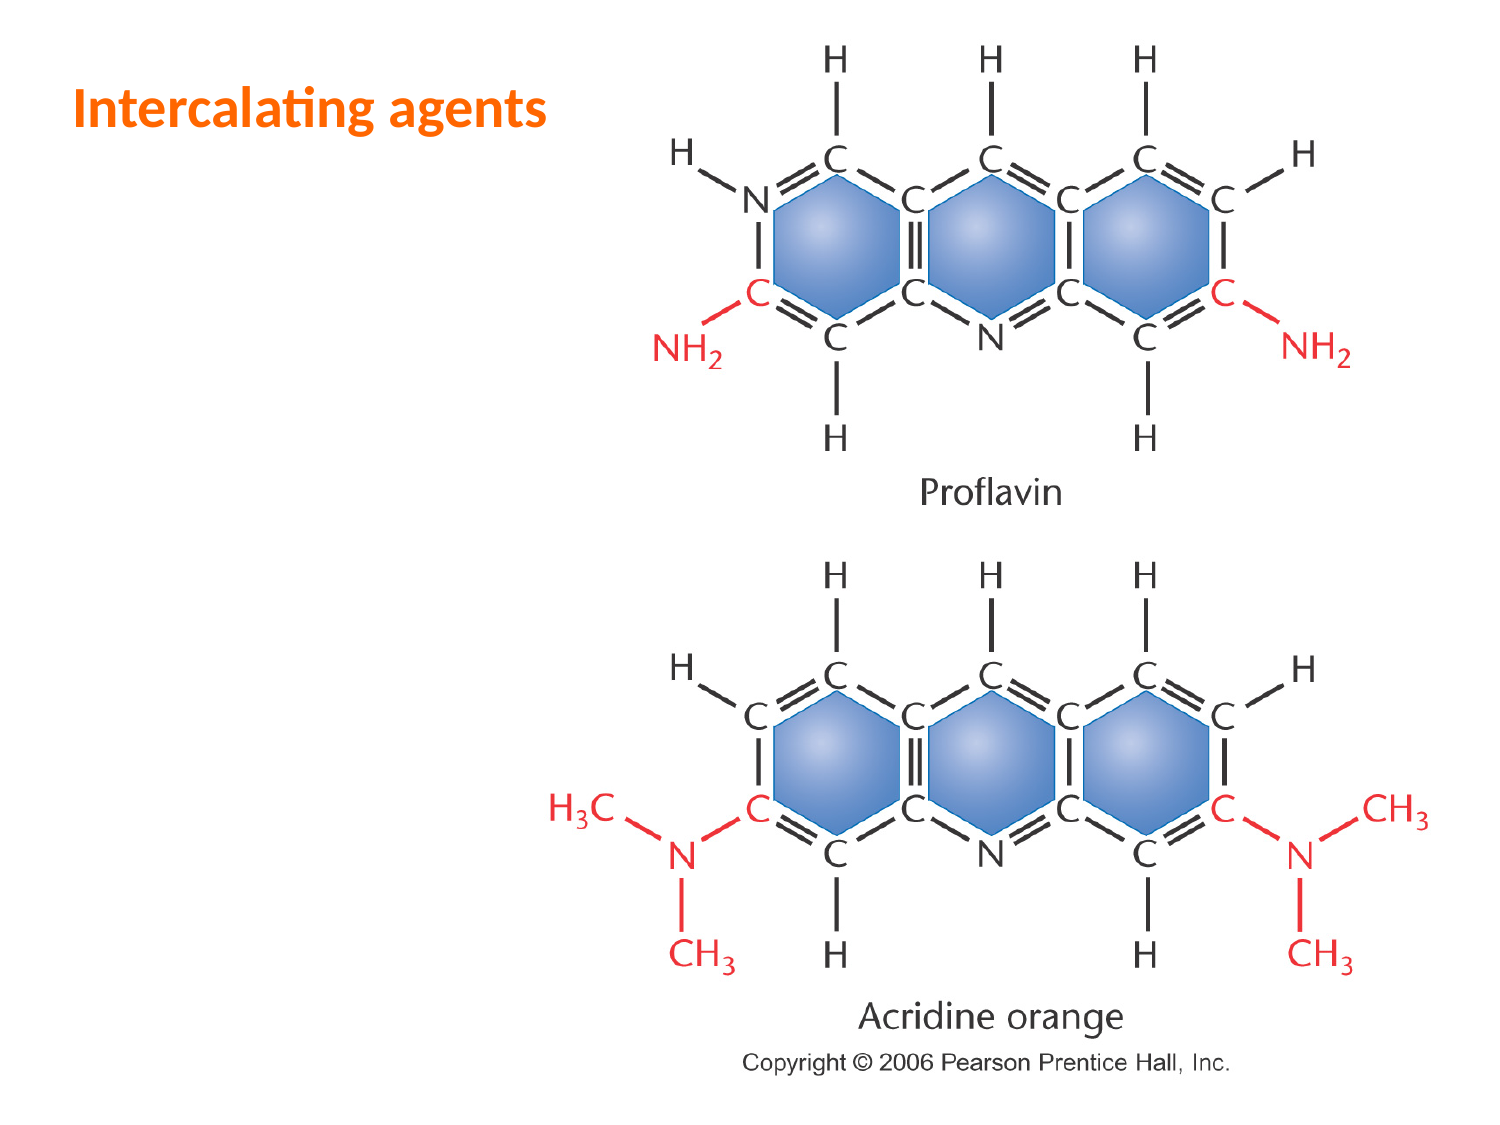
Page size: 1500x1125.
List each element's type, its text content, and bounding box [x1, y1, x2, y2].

picture [543, 39, 1435, 1083]
text_box Intercalating agents [57, 62, 538, 147]
